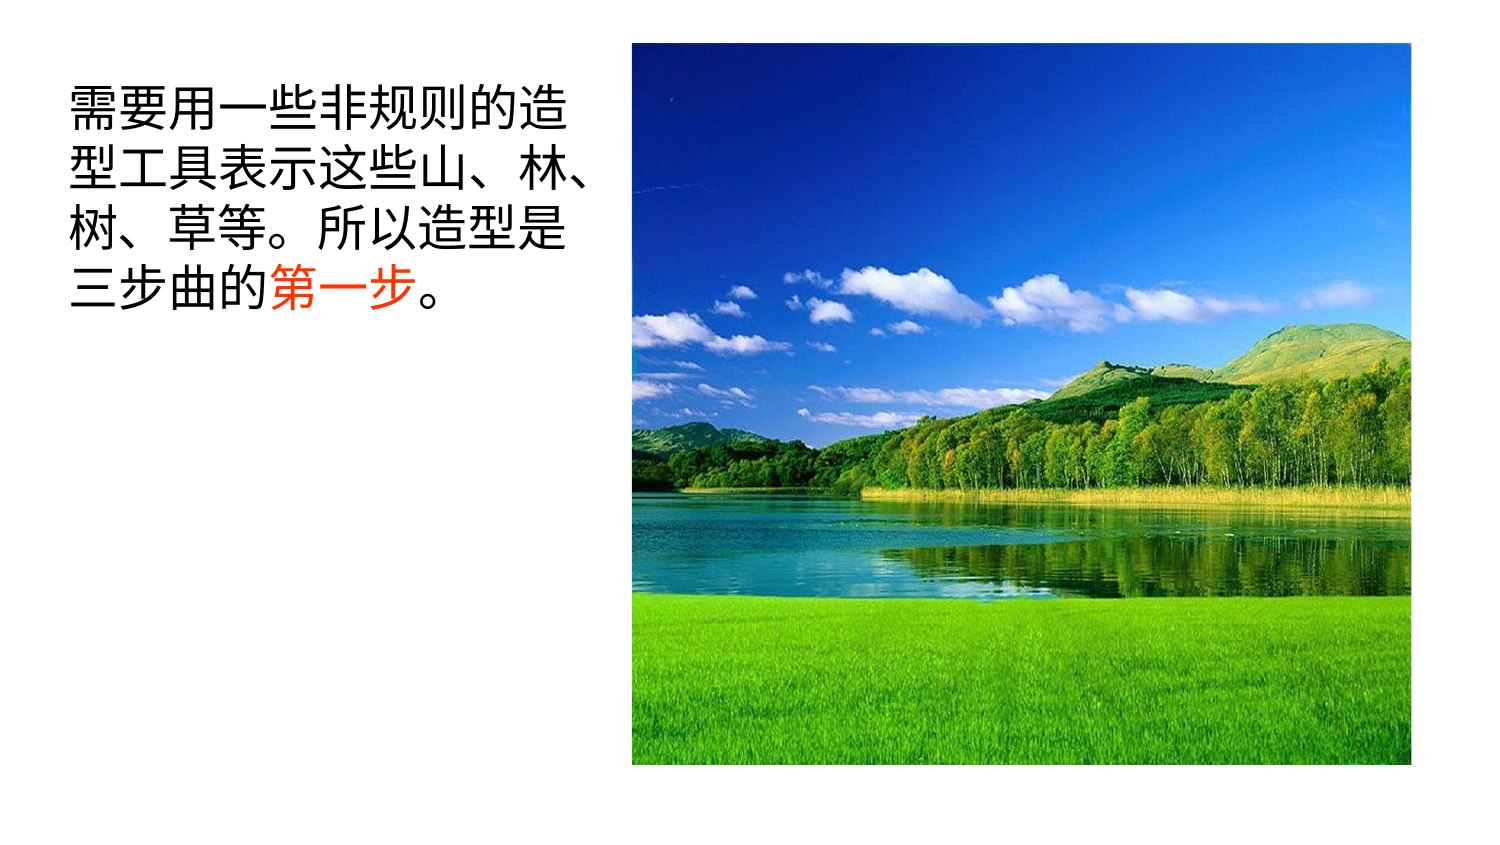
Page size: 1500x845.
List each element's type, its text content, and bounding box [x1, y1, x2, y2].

title 需要用一些非规则的造 型工具表示这些山、林、 树、草等。所以造型是 三步曲的第一步。 [66, 74, 621, 317]
text_box [631, 43, 1412, 765]
